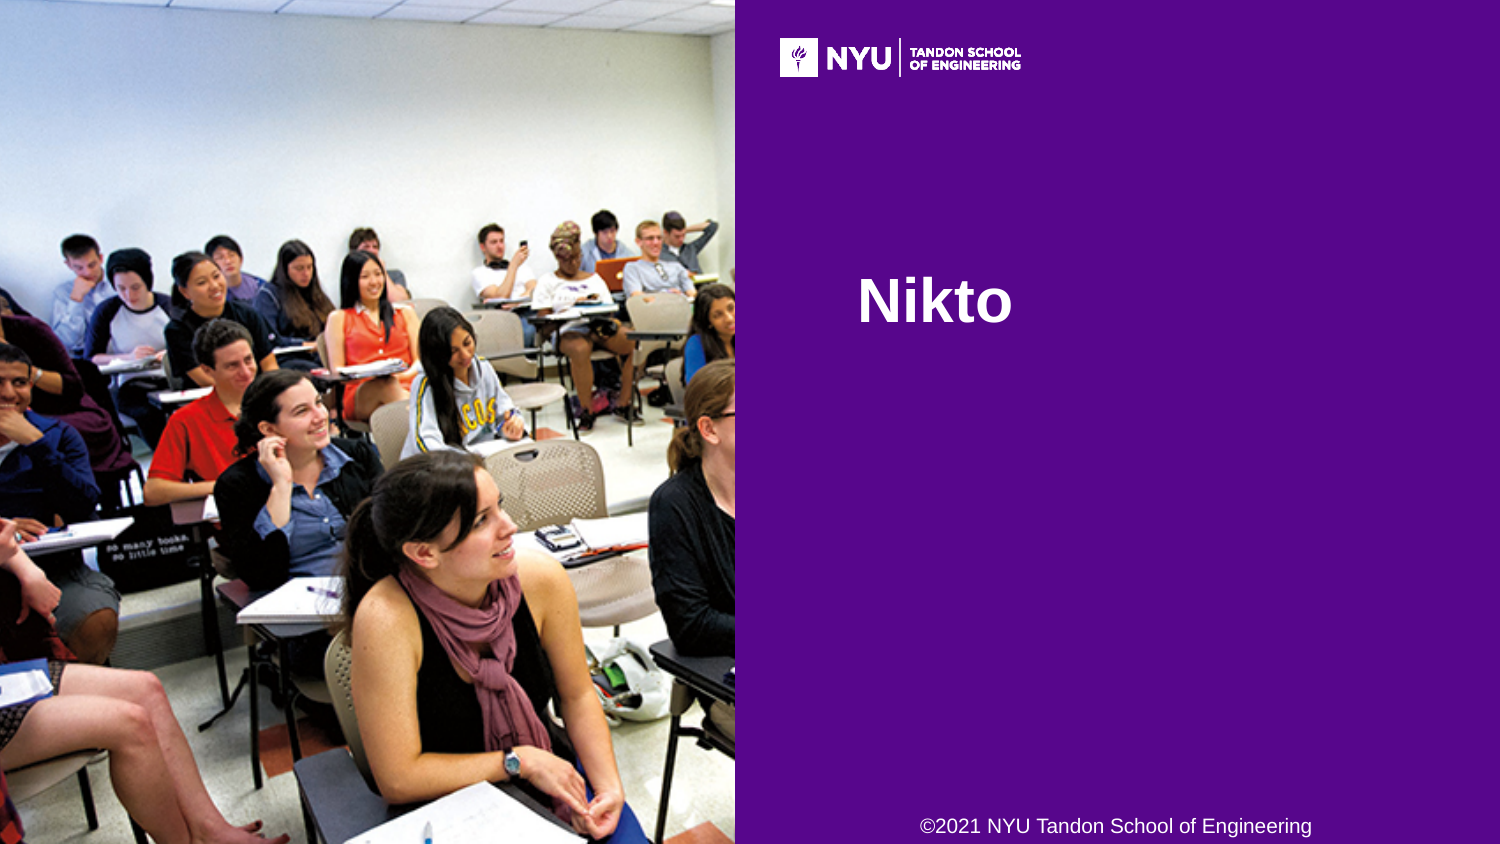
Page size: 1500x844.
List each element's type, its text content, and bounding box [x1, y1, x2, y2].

list Nikto [819, 259, 1433, 774]
picture [780, 38, 1021, 77]
picture [0, 0, 736, 844]
